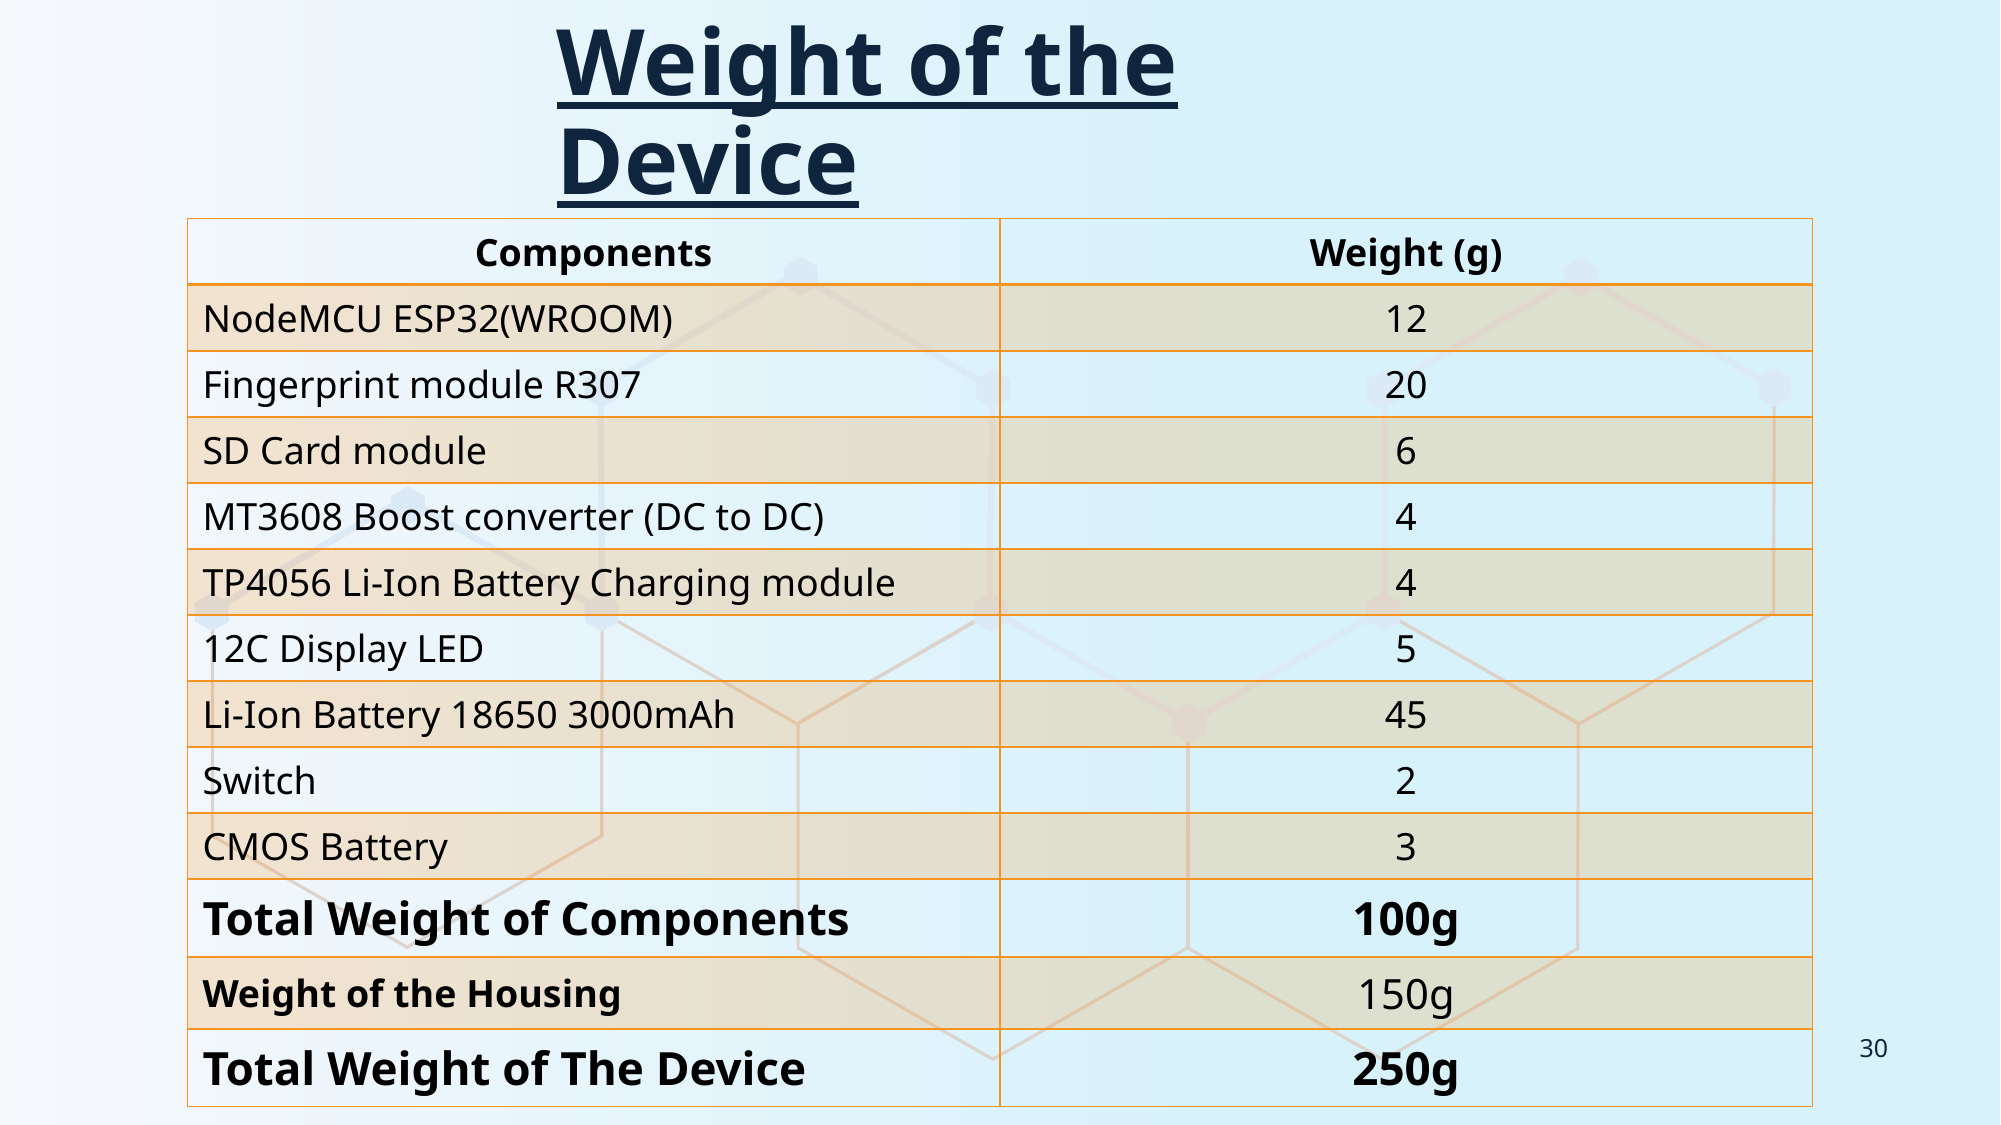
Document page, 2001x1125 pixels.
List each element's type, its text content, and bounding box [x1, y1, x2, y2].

table_cell 12C Display LED [188, 616, 999, 680]
table_header Components [188, 219, 999, 283]
table_cell CMOS Battery [188, 814, 999, 878]
table_cell 150g [1001, 958, 1812, 1028]
table_cell 45 [1001, 682, 1812, 746]
table_cell 20 [1001, 352, 1812, 416]
table_cell Total Weight of The Device [188, 1030, 999, 1106]
table_cell Switch [188, 748, 999, 812]
table_cell TP4056 Li-Ion Battery Charging module [188, 550, 999, 614]
table_header Weight (g) [1001, 219, 1812, 283]
table_cell 12 [1001, 286, 1812, 350]
table_cell SD Card module [188, 418, 999, 482]
table_cell Li-Ion Battery 18650 3000mAh [188, 682, 999, 746]
table_cell 100g [1001, 880, 1812, 956]
table_cell 250g [1001, 1030, 1812, 1106]
table_cell Total Weight of Components [188, 880, 999, 956]
slide_number 30 [1836, 1020, 1912, 1080]
table_cell Fingerprint module R307 [188, 352, 999, 416]
table_cell 4 [1001, 550, 1812, 614]
table_cell 6 [1001, 418, 1812, 482]
table_cell 5 [1001, 616, 1812, 680]
table_cell 3 [1001, 814, 1812, 878]
title Weight of the Device [541, 8, 1408, 152]
table_cell NodeMCU ESP32(WROOM) [188, 286, 999, 350]
table_cell 4 [1001, 484, 1812, 548]
table_cell Weight of the Housing [188, 958, 999, 1028]
table_cell 2 [1001, 748, 1812, 812]
table_cell MT3608 Boost converter (DC to DC) [188, 484, 999, 548]
